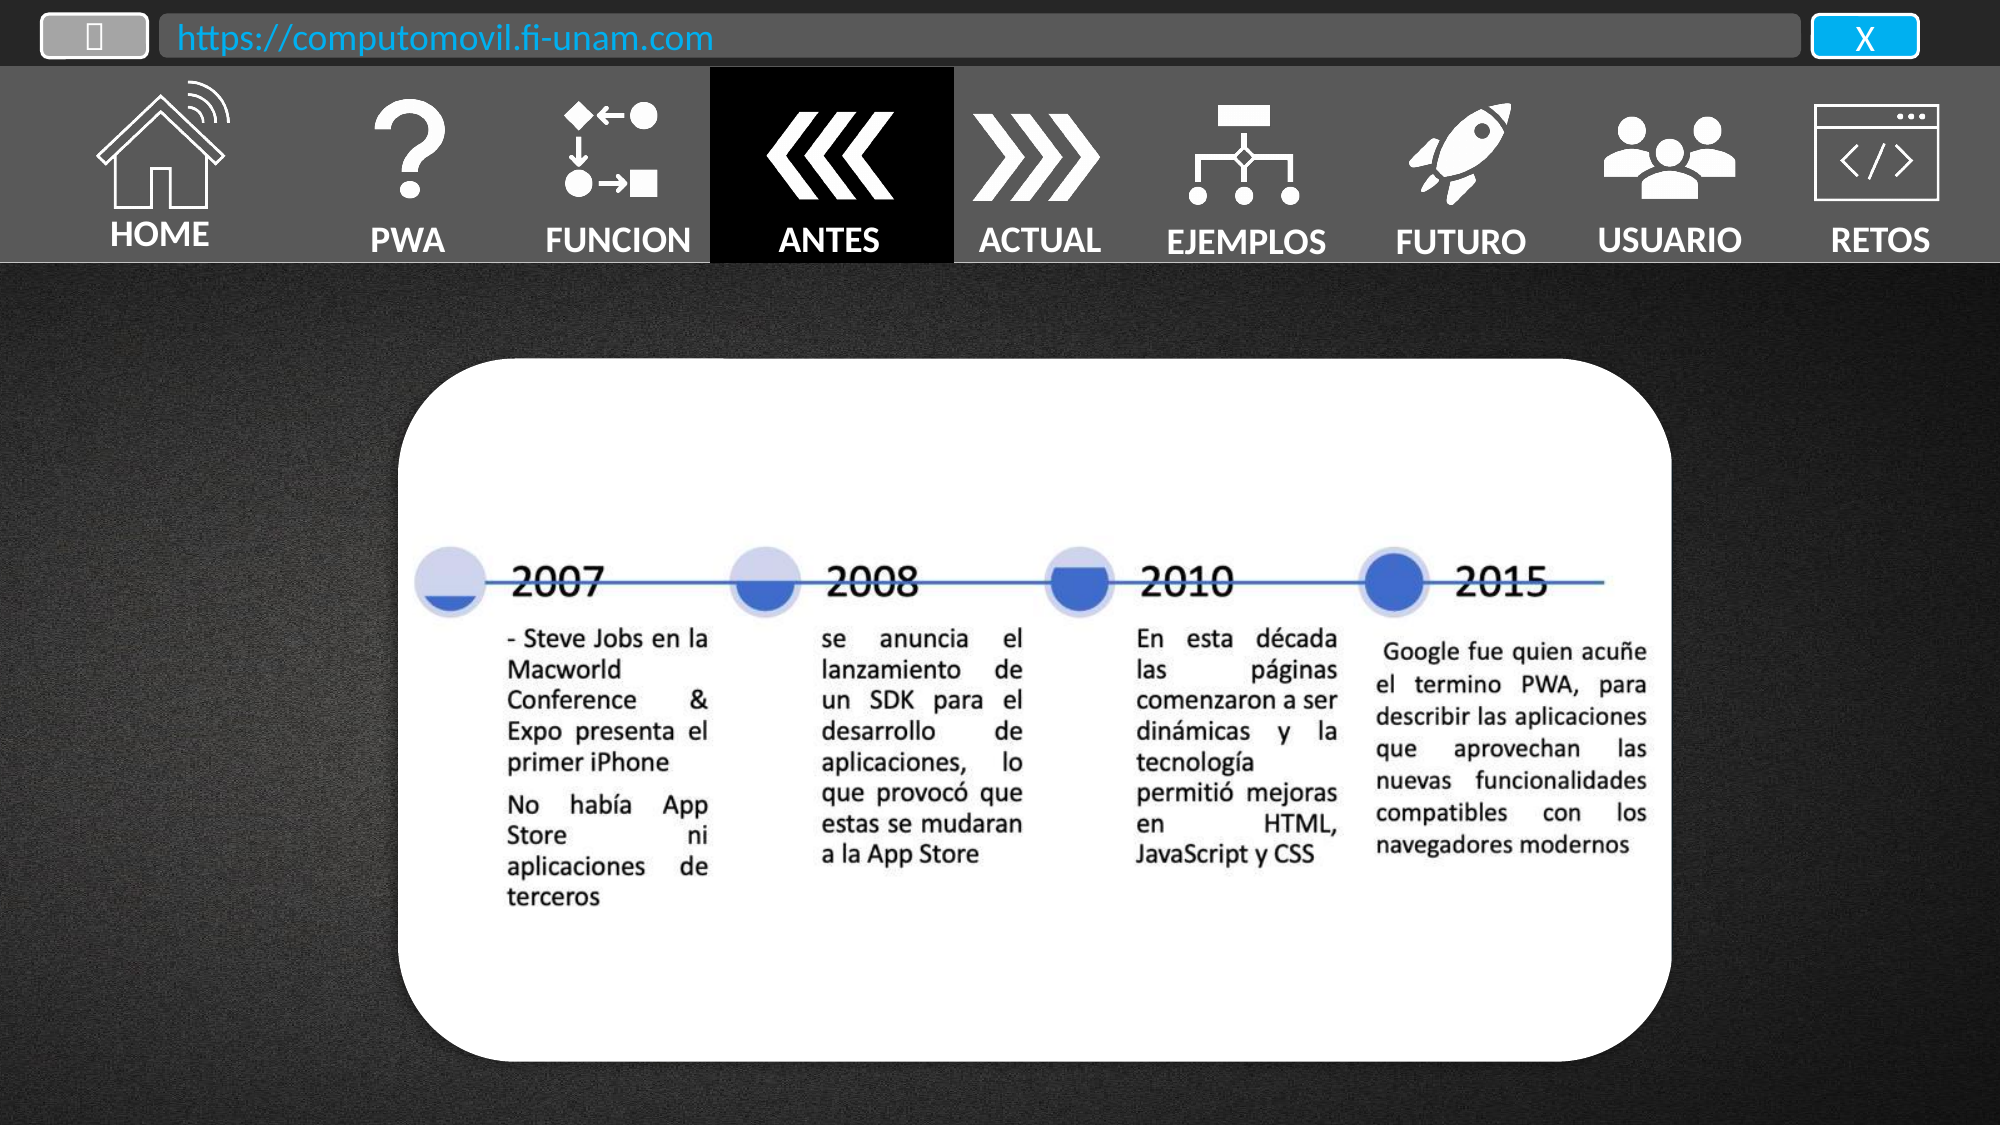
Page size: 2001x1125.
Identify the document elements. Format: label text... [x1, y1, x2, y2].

picture [343, 90, 476, 208]
text_box FUNCION [501, 207, 735, 263]
text_box USUARIO [1576, 207, 1763, 263]
text_box X [1810, 12, 1920, 60]
picture [1399, 93, 1521, 215]
text_box https://computomovil.fi-unam.com [159, 13, 1802, 58]
text_box [0, 65, 2000, 263]
picture [1801, 77, 1952, 228]
text_box HOME [42, 201, 278, 262]
picture [960, 81, 1111, 233]
text_box [0, 0, 2000, 65]
picture [1170, 80, 1318, 228]
text_box ACTUAL [922, 207, 1158, 263]
text_box [710, 67, 954, 207]
text_box  [39, 12, 150, 60]
picture [754, 80, 905, 231]
text_box FUTURO [1357, 210, 1565, 263]
picture [85, 77, 236, 228]
text_box PWA [314, 207, 501, 263]
text_box EJEMPLOS [1143, 210, 1351, 263]
text_box RETOS [1763, 207, 1998, 263]
picture [0, 263, 2000, 1125]
picture [1594, 82, 1745, 233]
picture [544, 82, 677, 215]
text_box ANTES [735, 207, 922, 263]
